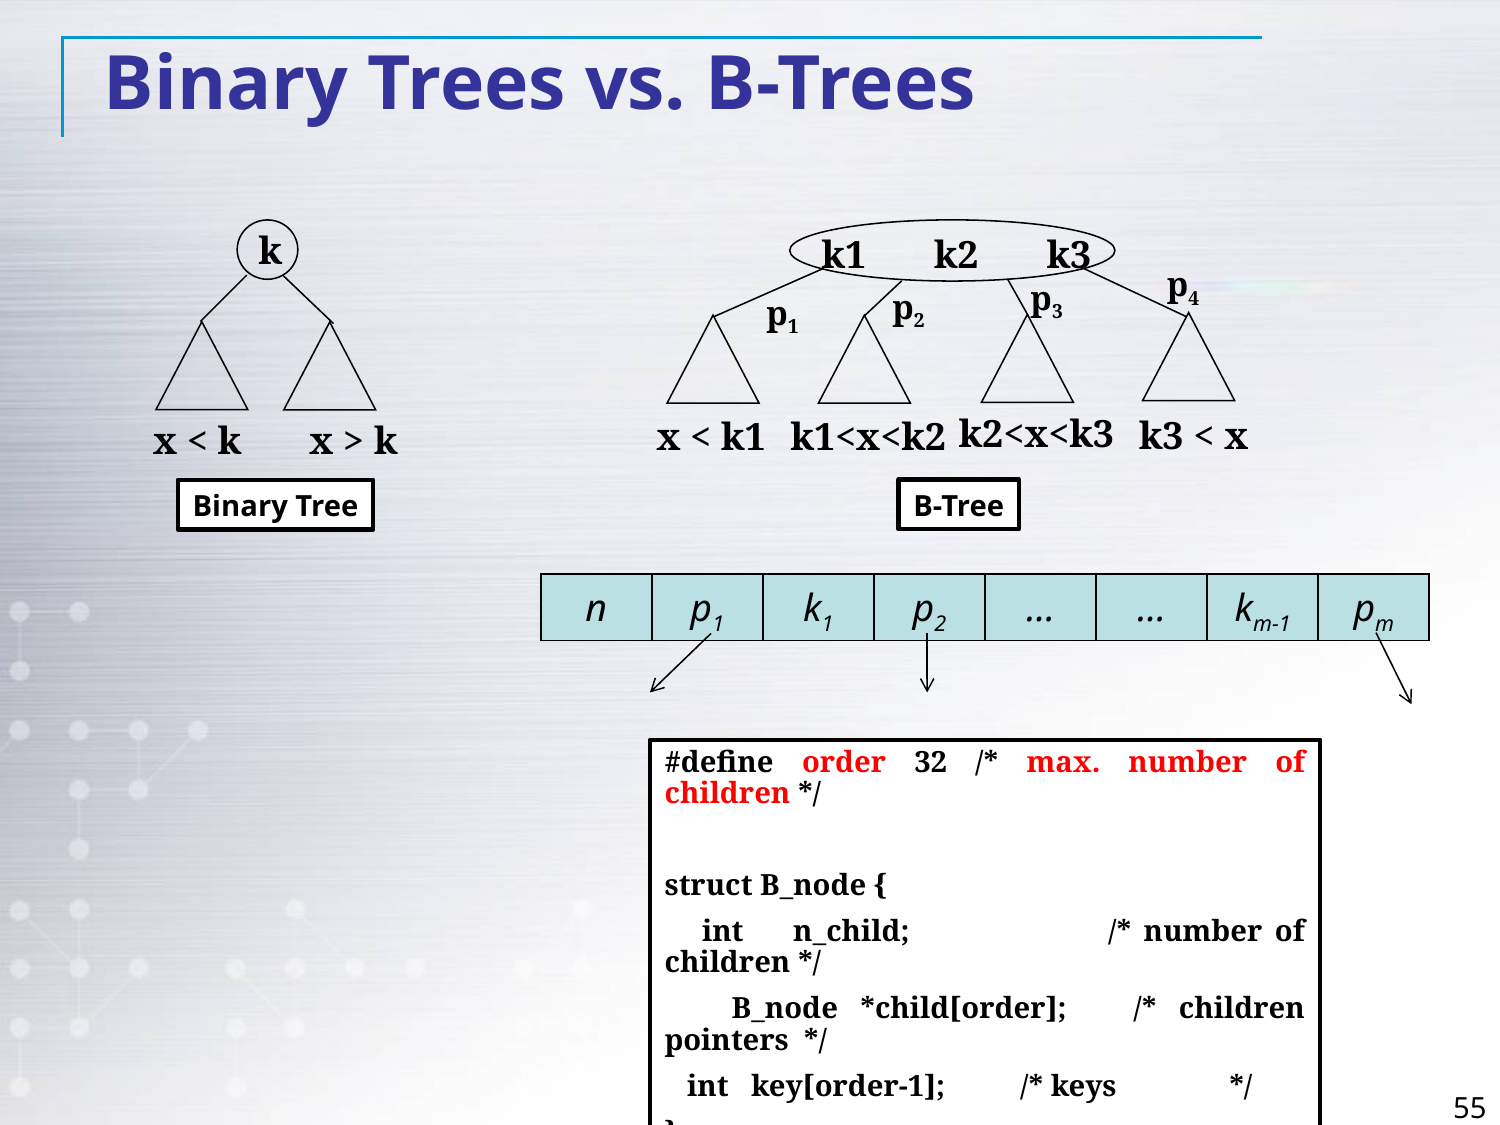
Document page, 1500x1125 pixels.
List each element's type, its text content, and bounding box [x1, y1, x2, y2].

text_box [646, 219, 1260, 466]
slide_number 55 [1322, 1082, 1500, 1125]
table_header p1 [653, 575, 762, 640]
table_header p2 [875, 575, 984, 640]
table_header … [1097, 575, 1206, 640]
table_header n [542, 575, 651, 640]
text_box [649, 633, 712, 693]
table_header km-1 [1208, 575, 1317, 640]
table_header pm [1319, 575, 1428, 640]
text_box #define order 32 /* max. number of children */ struct B_node { int n_child; /* number of children */ B_node *child[order]; /* children pointers */ int key[order-1]; /* keys */ } [648, 738, 1322, 1125]
table_header k1 [764, 575, 873, 640]
text_box Binary Trees vs. B-Trees [88, 44, 1364, 115]
picture [0, 0, 1500, 1125]
text_box Binary Tree [176, 478, 375, 532]
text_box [1375, 632, 1412, 705]
table_header … [986, 575, 1095, 640]
text_box B-Tree [896, 477, 1021, 531]
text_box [144, 219, 407, 471]
